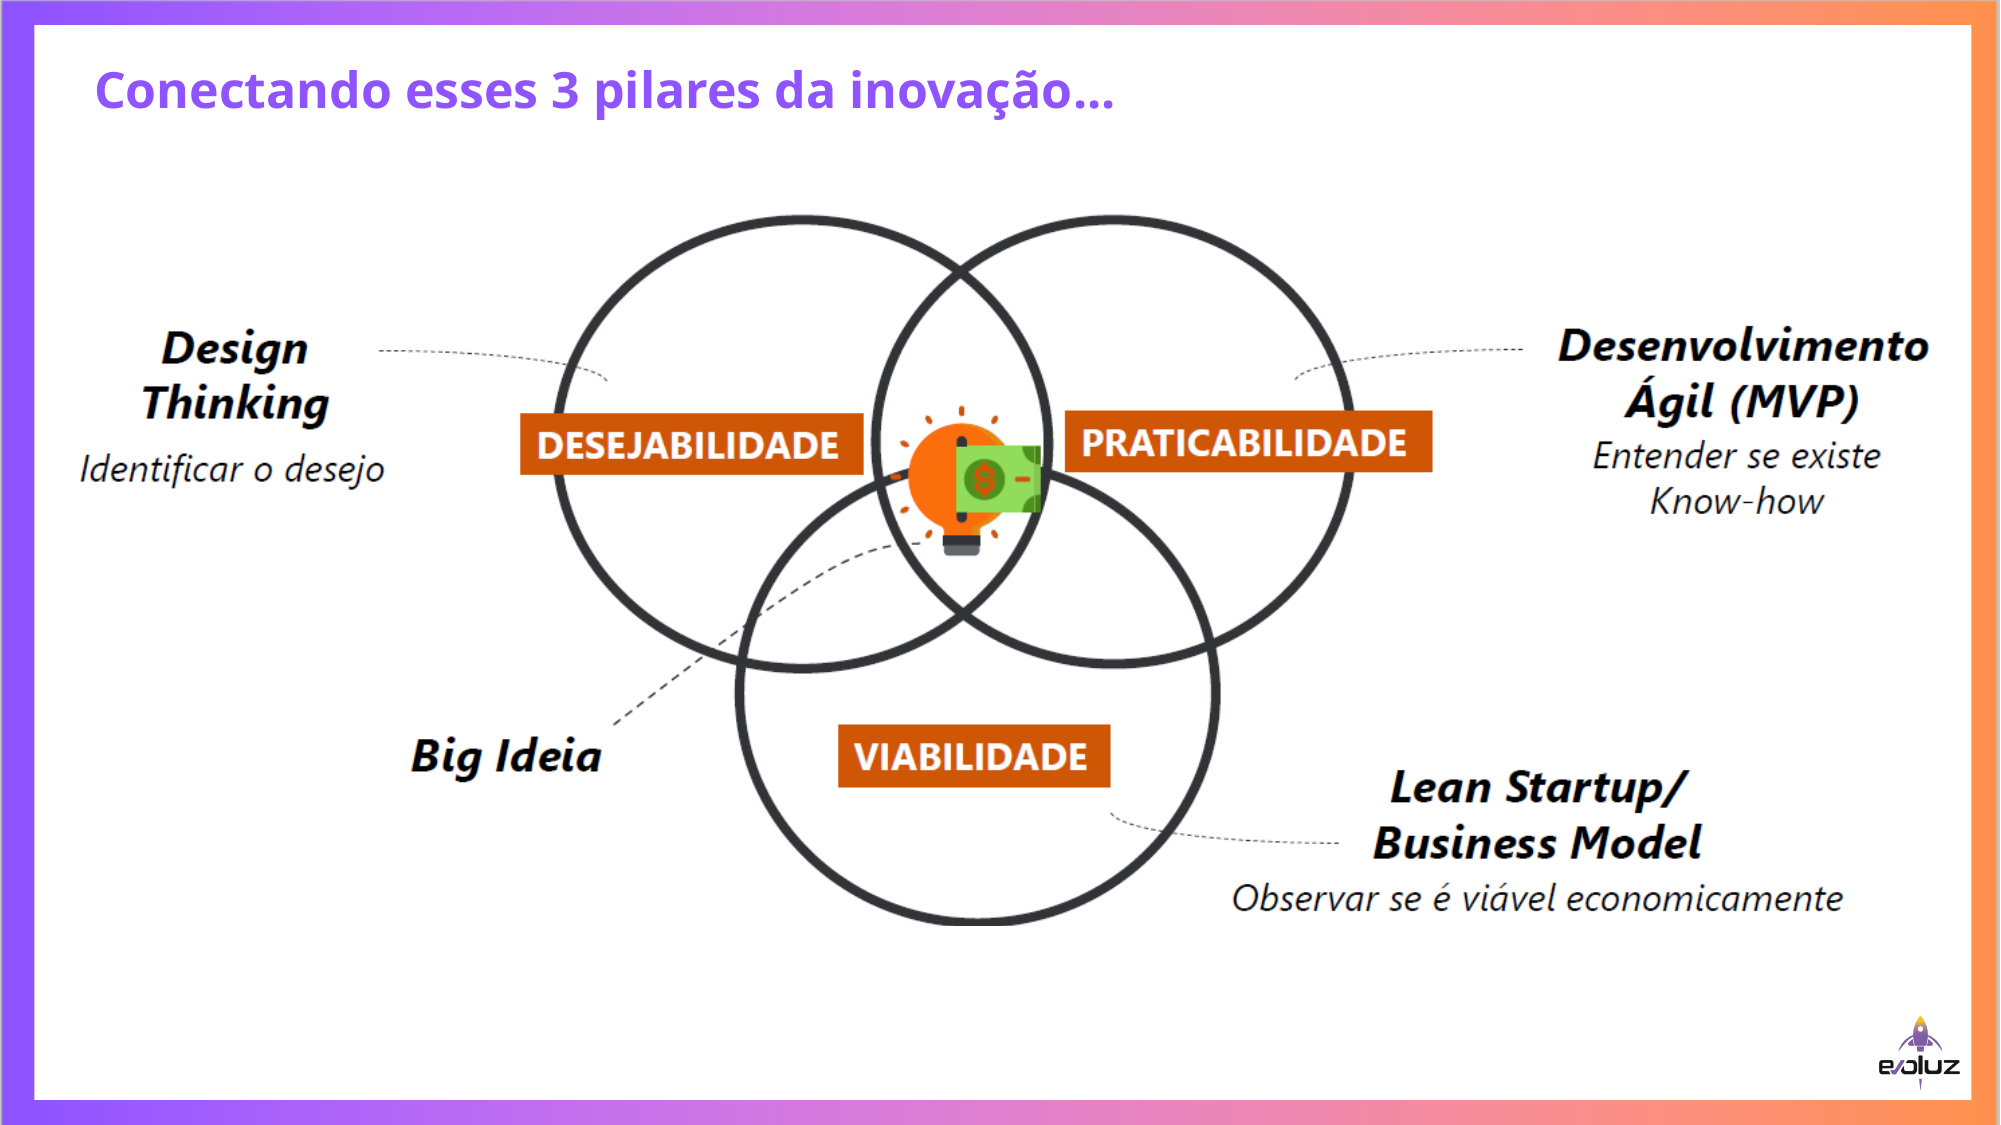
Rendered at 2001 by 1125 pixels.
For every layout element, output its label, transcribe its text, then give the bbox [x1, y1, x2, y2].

text_box Conectando esses 3 pilares da inovação... [79, 50, 1221, 126]
picture [0, 0, 2000, 1125]
